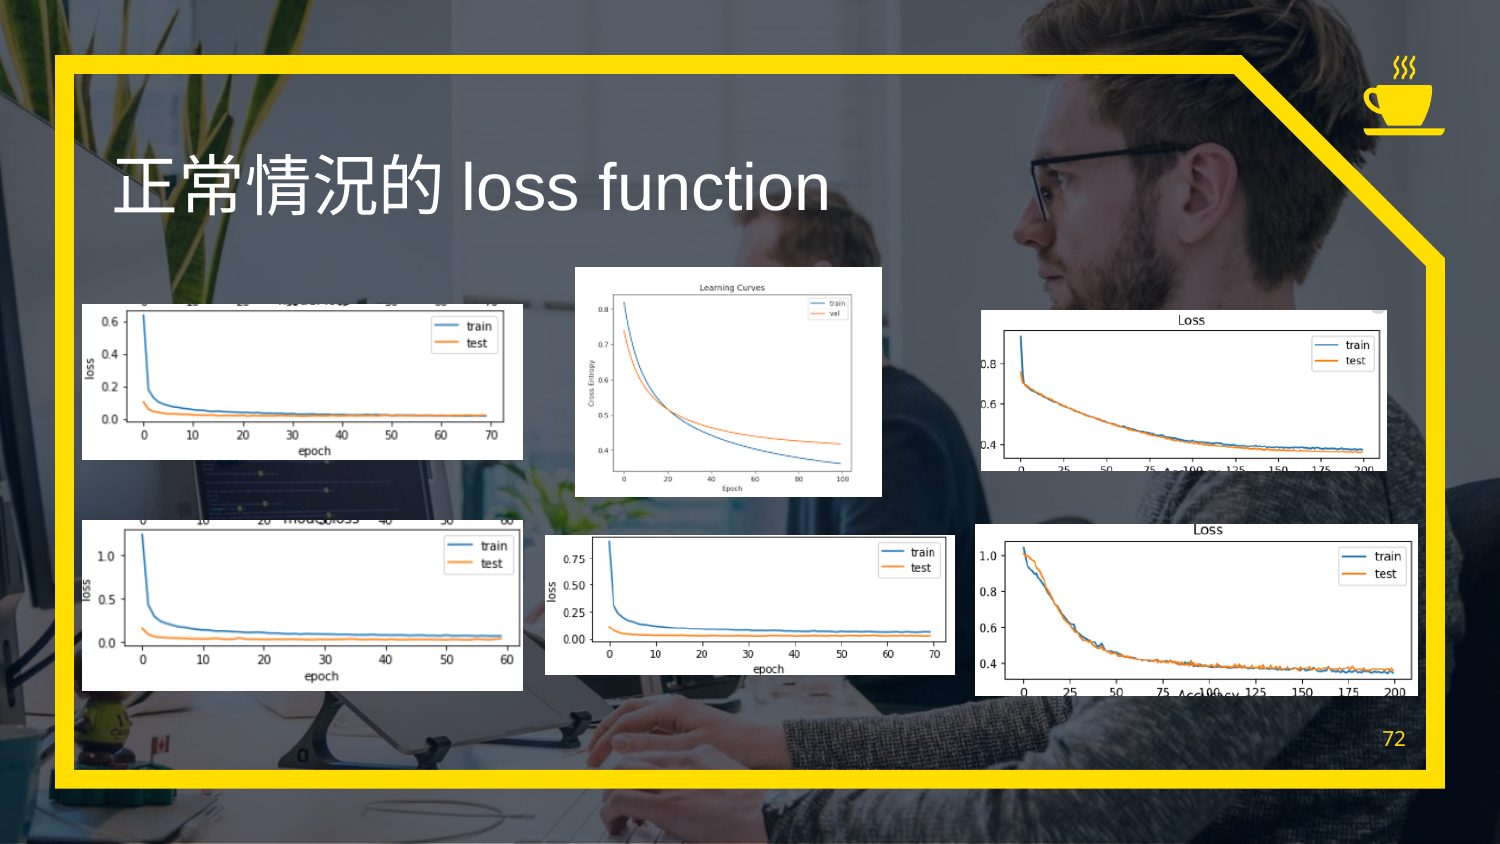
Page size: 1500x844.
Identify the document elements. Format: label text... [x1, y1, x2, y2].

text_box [1363, 55, 1446, 136]
picture [0, 0, 1500, 844]
text_box 正常情況的loss function [97, 136, 847, 311]
slide_number 72 [1366, 711, 1406, 755]
